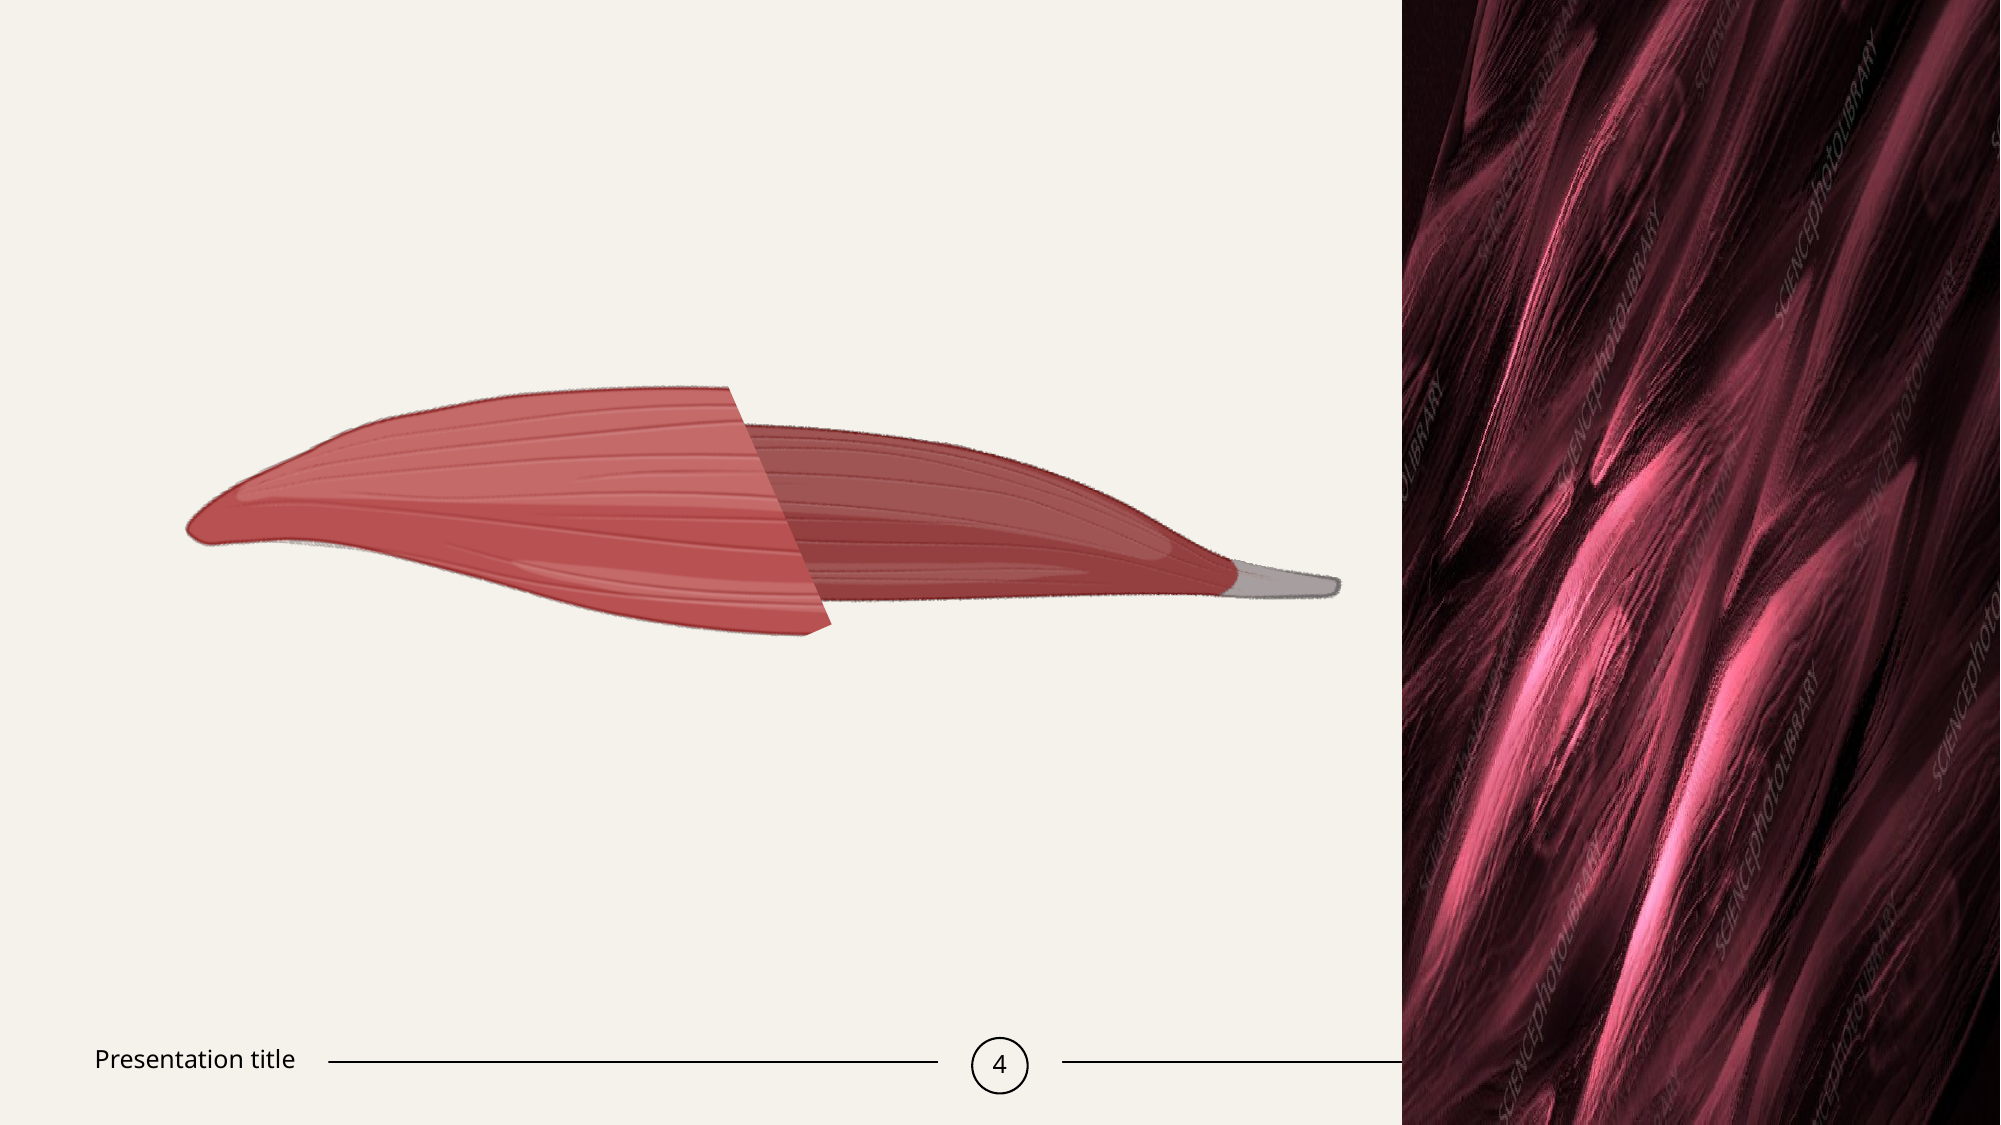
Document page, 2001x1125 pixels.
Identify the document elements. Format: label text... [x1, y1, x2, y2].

picture [1402, 0, 2000, 1125]
footer Presentation title [79, 1038, 329, 1083]
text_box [116, 221, 1416, 868]
slide_number 4 [971, 1036, 1029, 1095]
